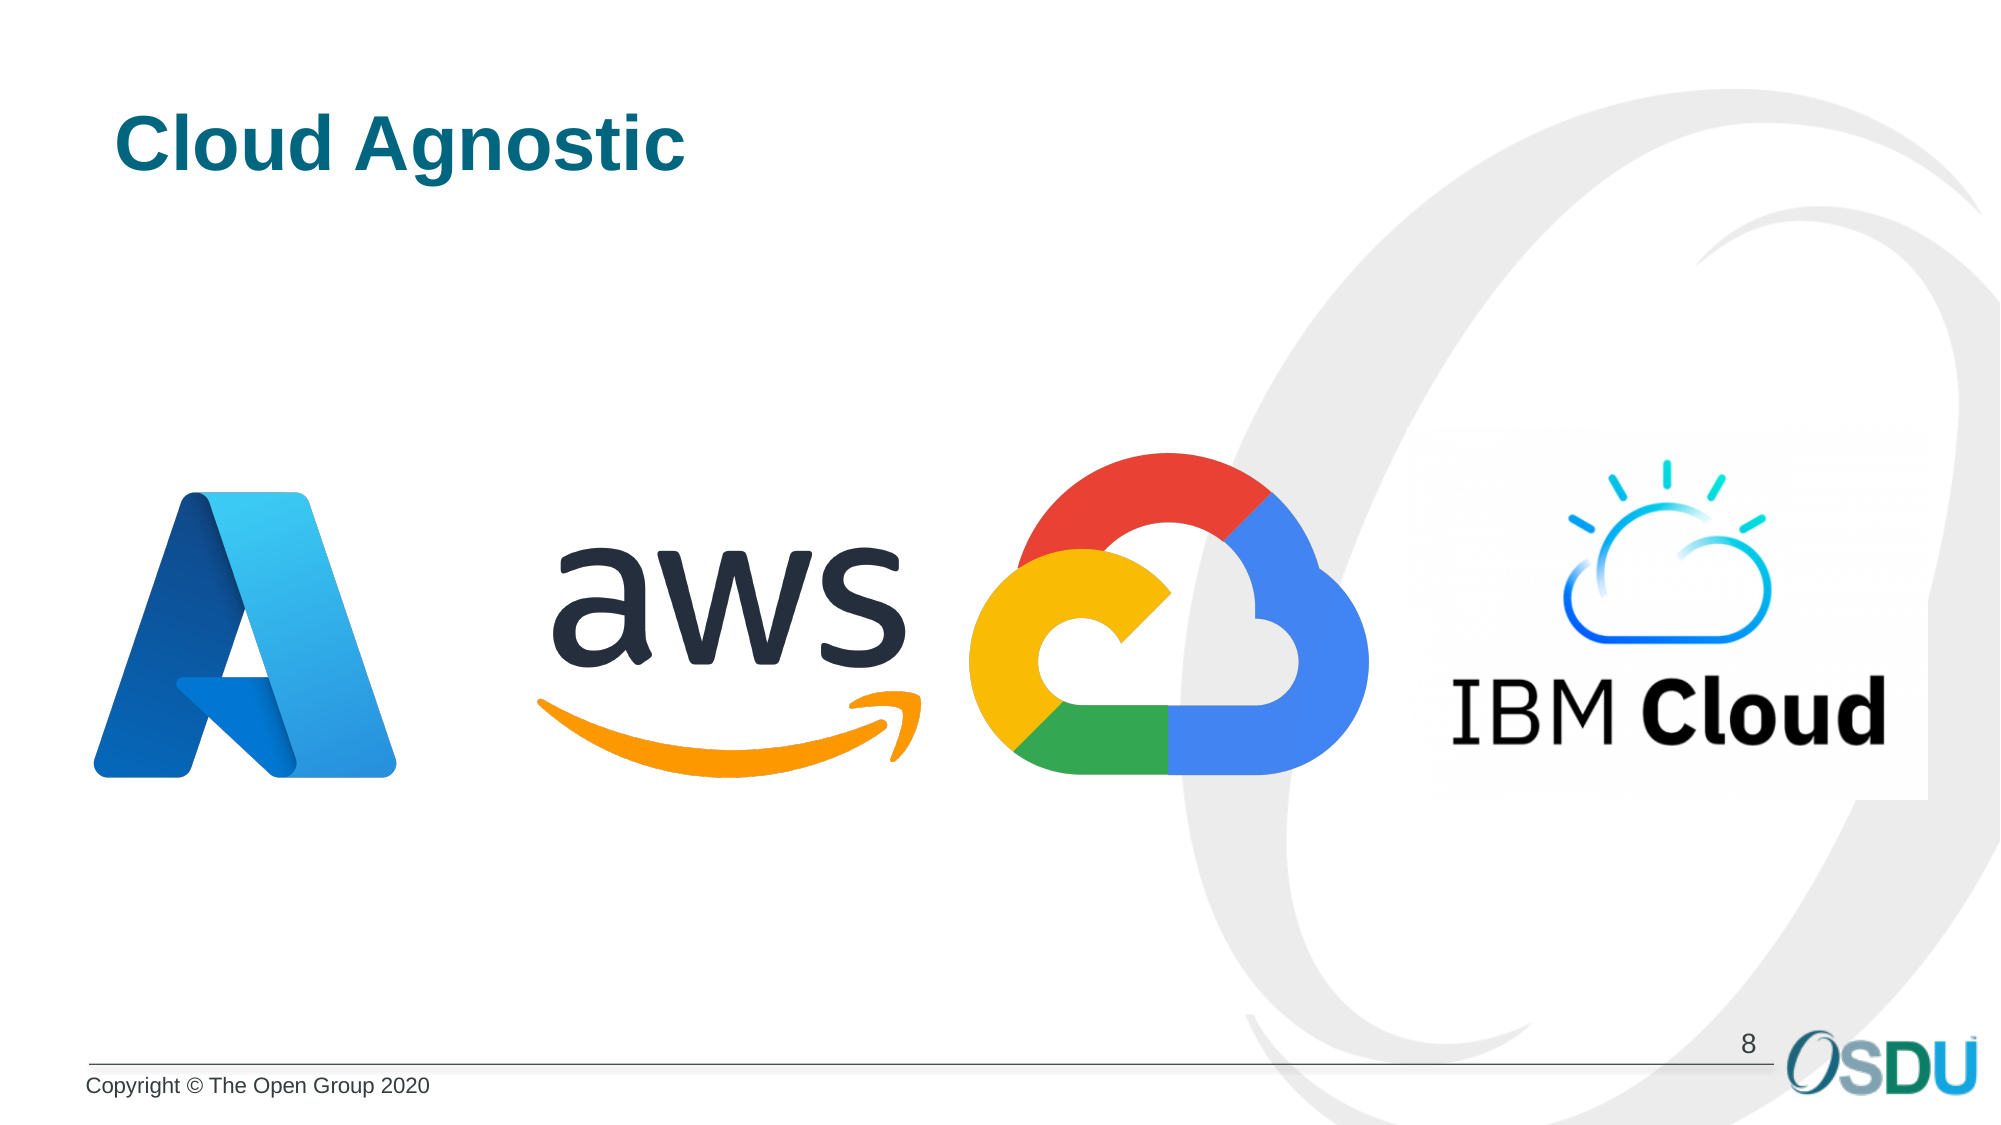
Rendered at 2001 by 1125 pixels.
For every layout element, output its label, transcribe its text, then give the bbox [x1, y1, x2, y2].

picture [80, 470, 410, 801]
picture [534, 427, 1929, 801]
slide_number 8 [1515, 1017, 1983, 1078]
title Cloud Agnostic [99, 45, 1900, 233]
picture [1782, 1078, 1983, 1105]
